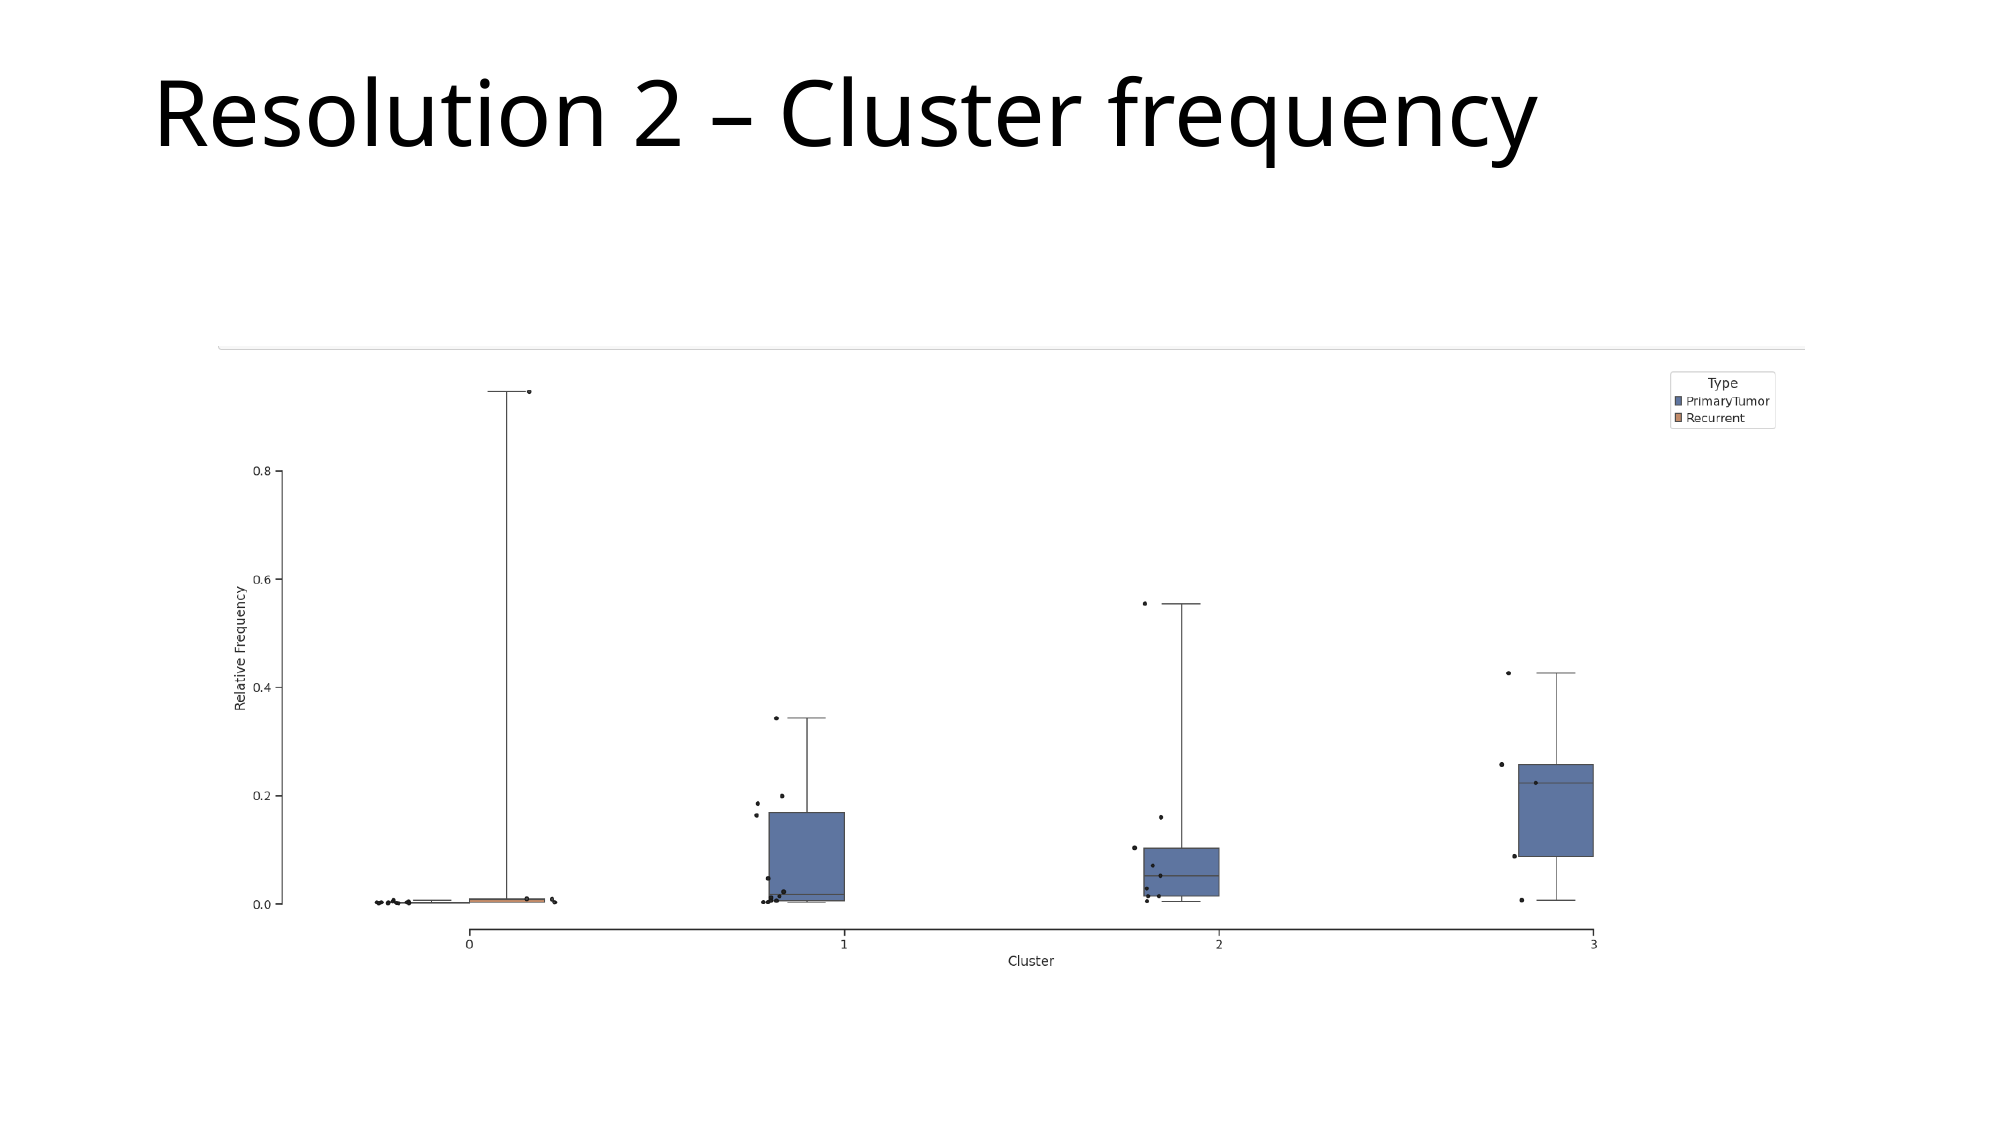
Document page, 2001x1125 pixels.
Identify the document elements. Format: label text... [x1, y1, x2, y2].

text_box Resolution 2 – Cluster frequency [137, 59, 1863, 278]
picture [195, 346, 1805, 977]
